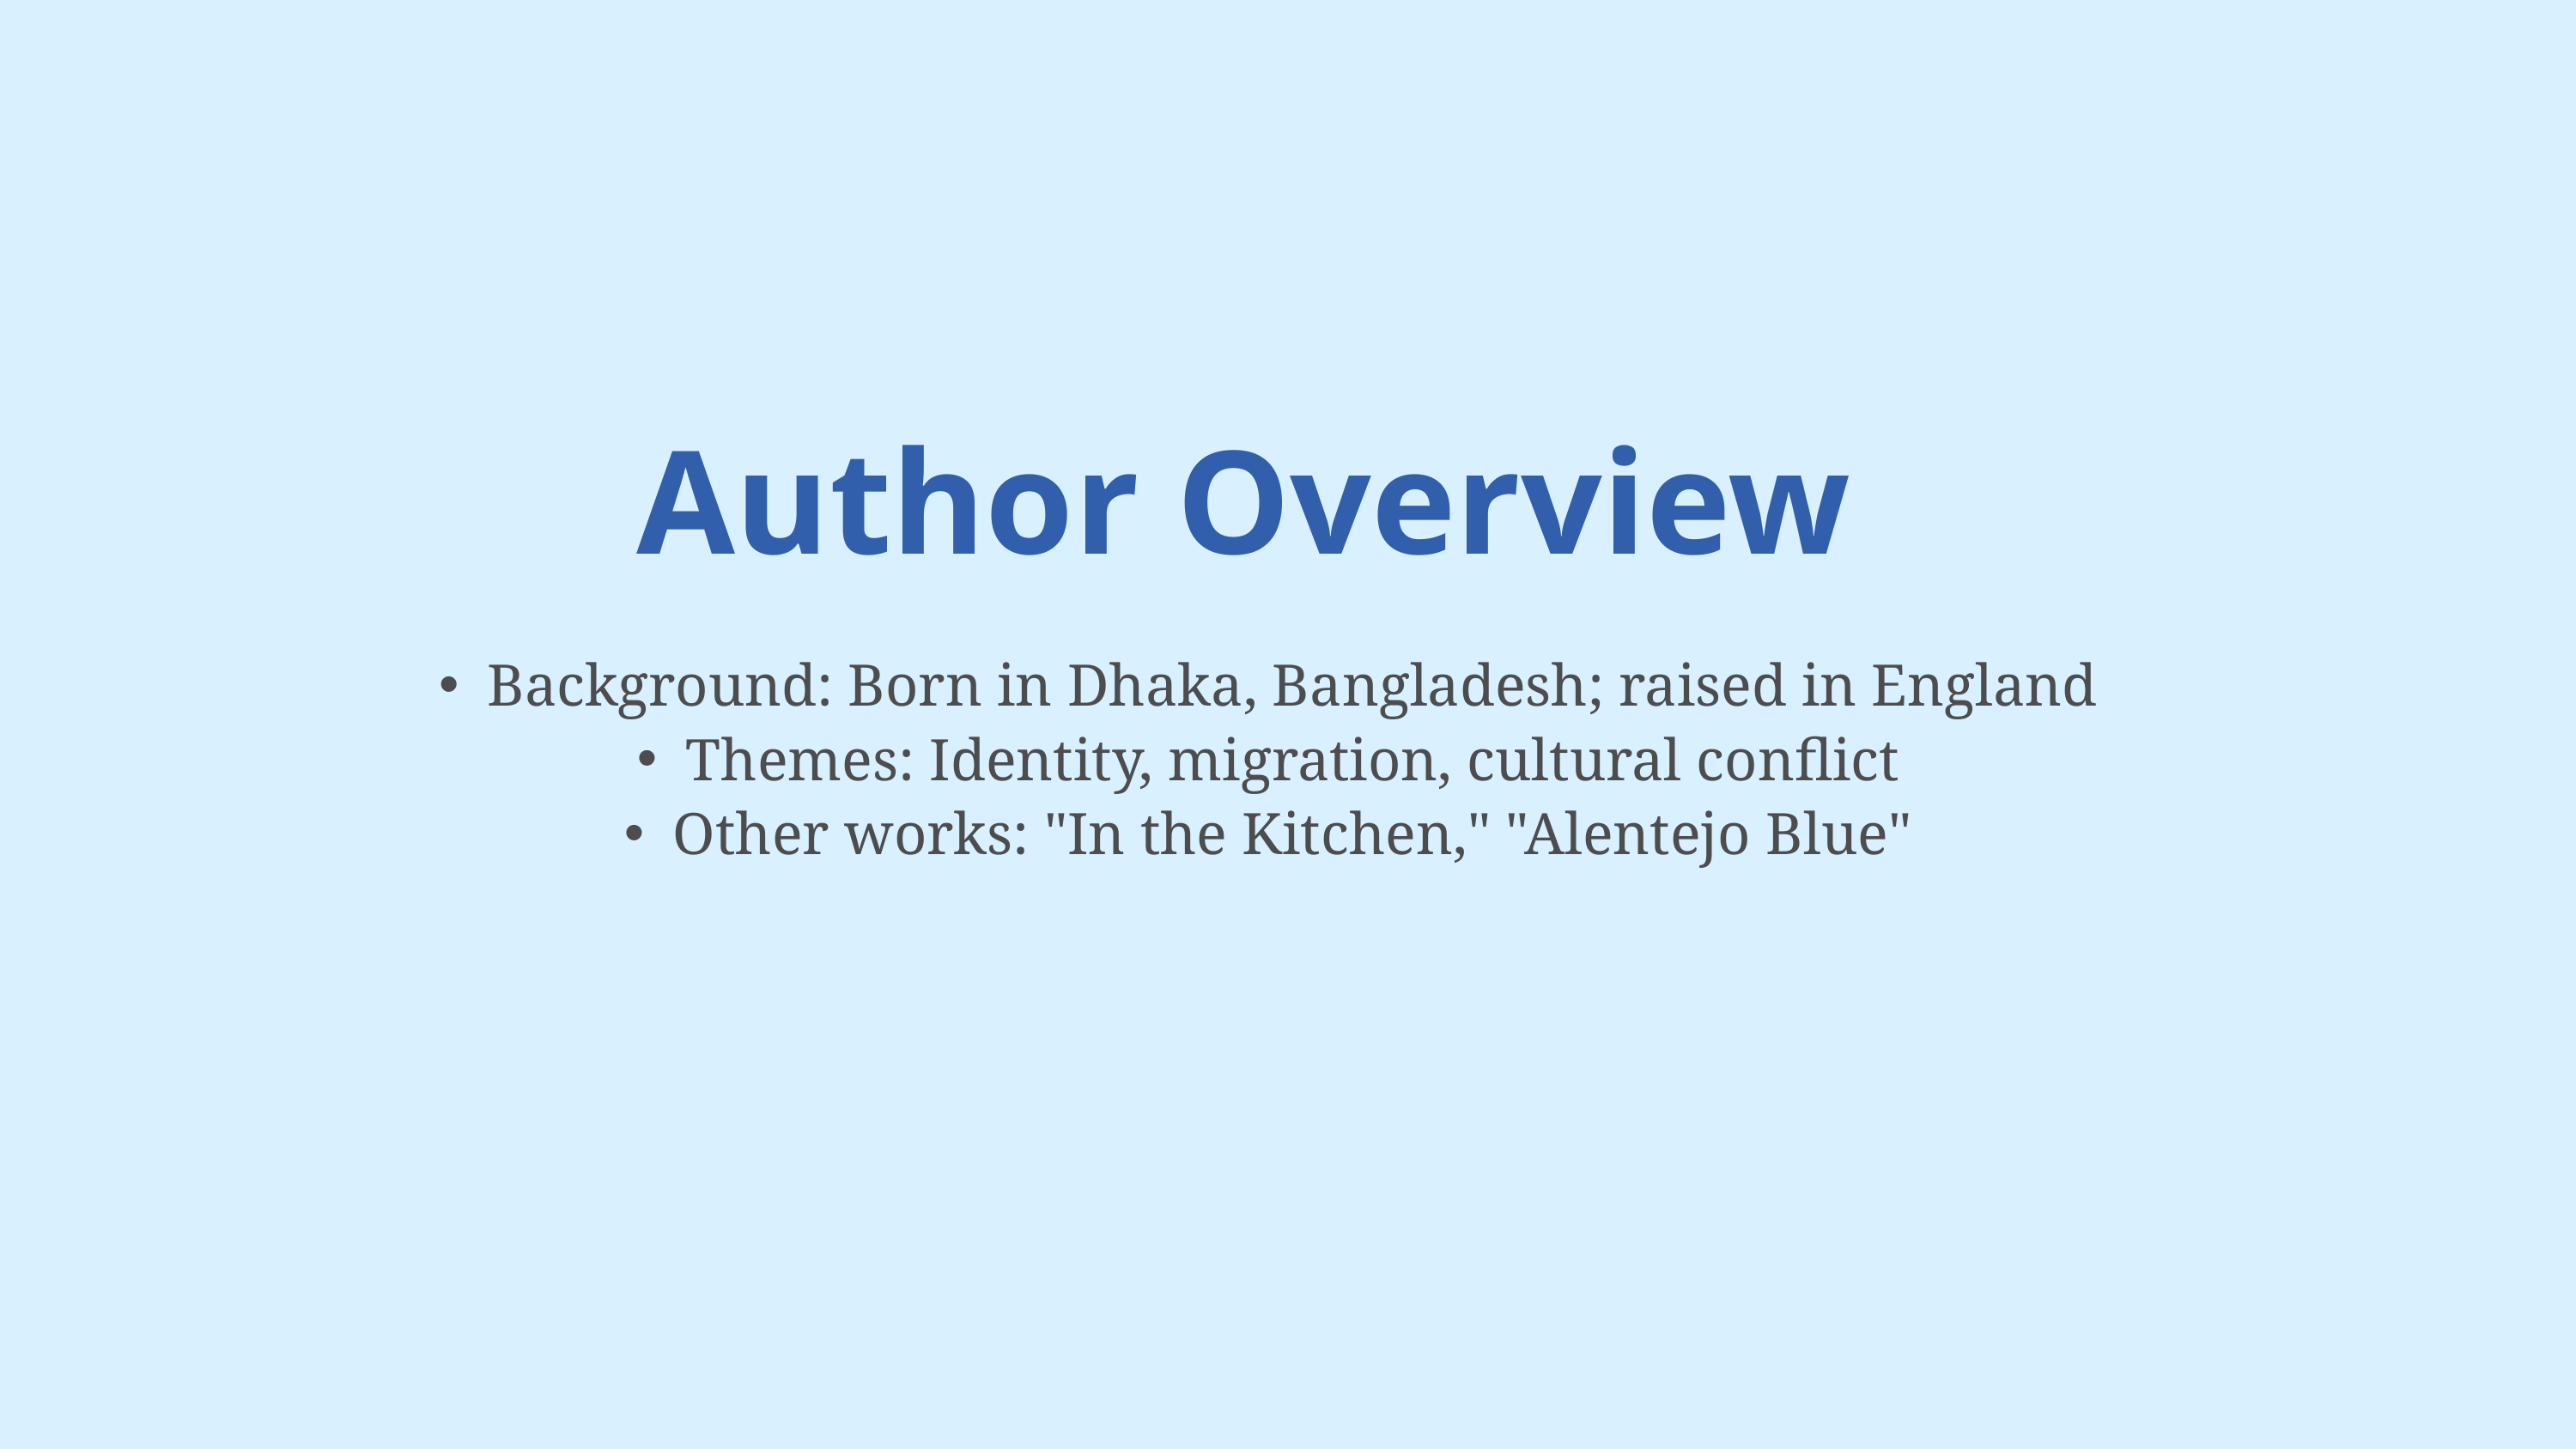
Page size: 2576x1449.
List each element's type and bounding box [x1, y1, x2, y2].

text_box [292, 410, 2196, 937]
